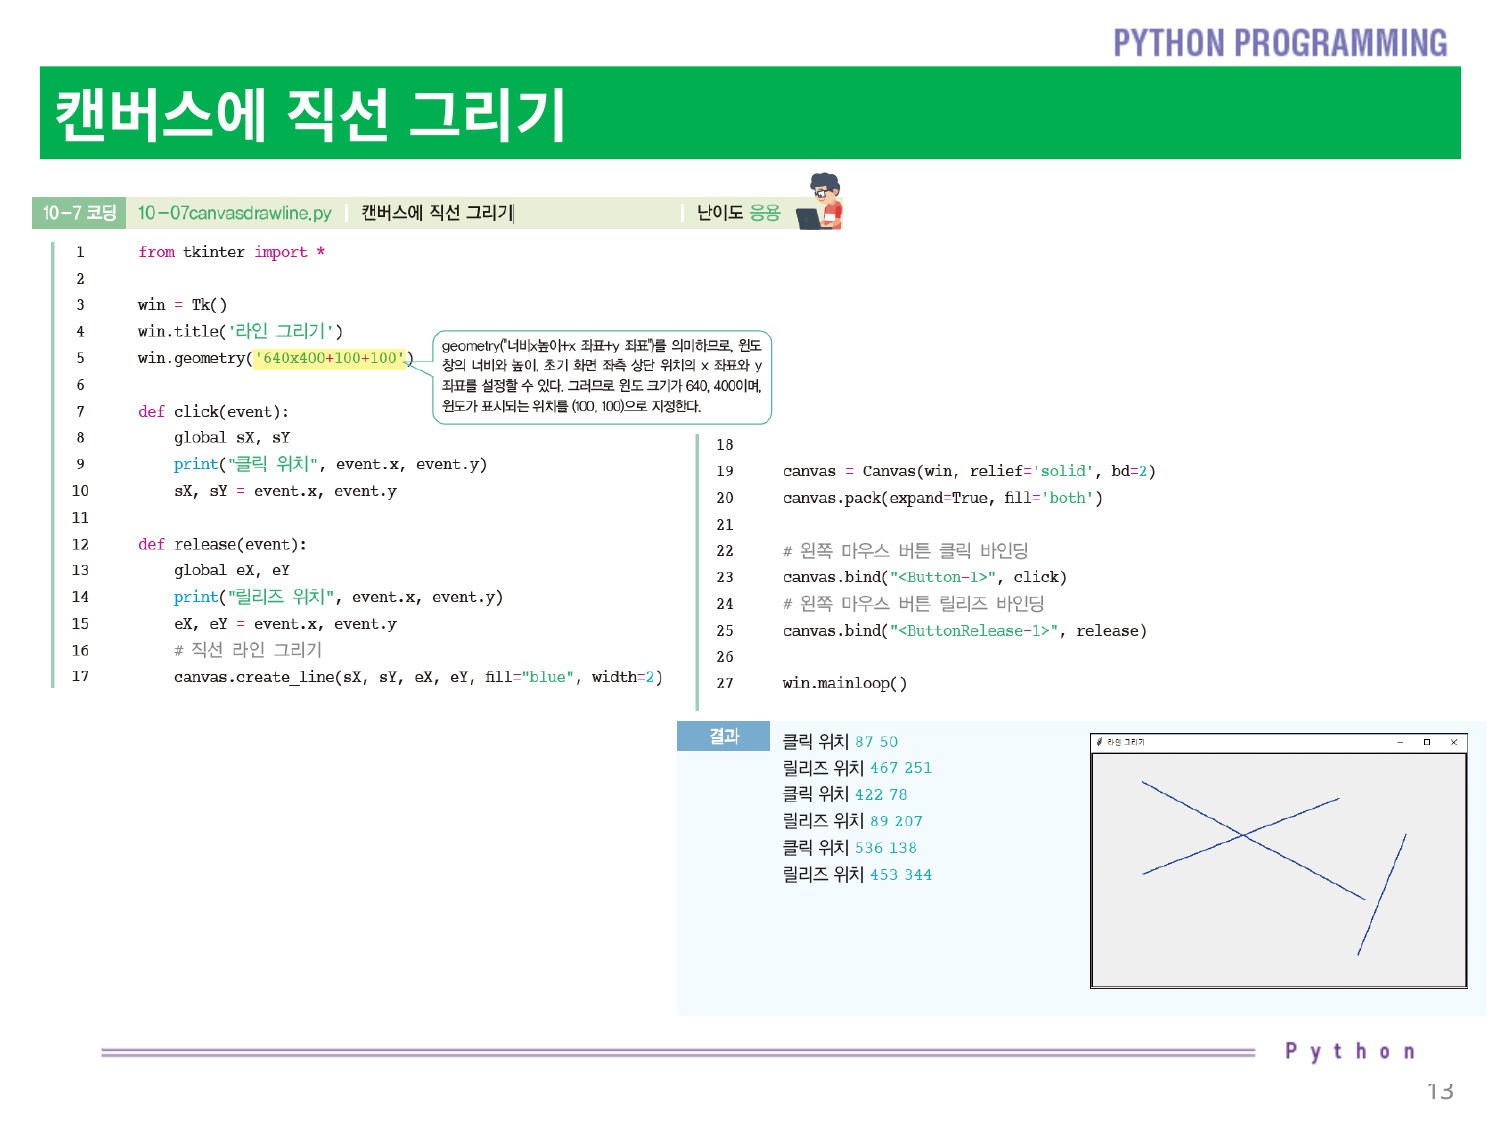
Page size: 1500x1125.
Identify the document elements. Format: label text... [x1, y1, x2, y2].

title 캔버스에 직선 그리기 [39, 76, 1444, 152]
picture [18, 164, 1492, 1084]
picture [1106, 13, 1462, 66]
slide_number 13 [1119, 1071, 1470, 1112]
